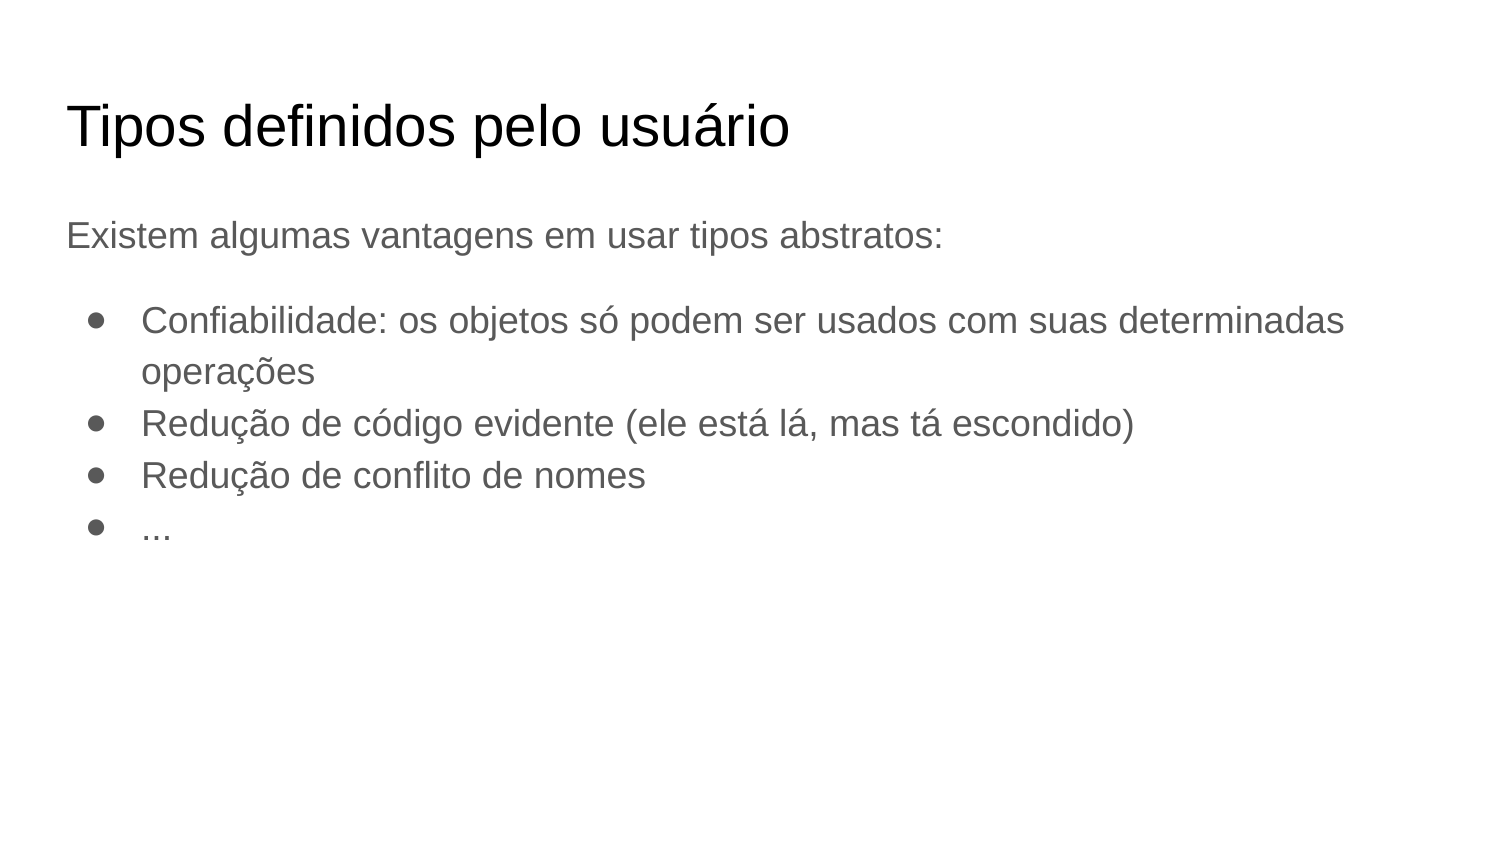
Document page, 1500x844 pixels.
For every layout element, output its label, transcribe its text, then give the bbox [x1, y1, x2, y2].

title Tipos definidos pelo usuário [51, 72, 1449, 167]
list Existem algumas vantagens em usar tipos abstratos: Confiabilidade: os objetos só podem ser usados com suas determinadas operações Redução de código evidente (ele está lá, mas tá escondido) Redução de conflito de nomes ... [51, 189, 1449, 750]
